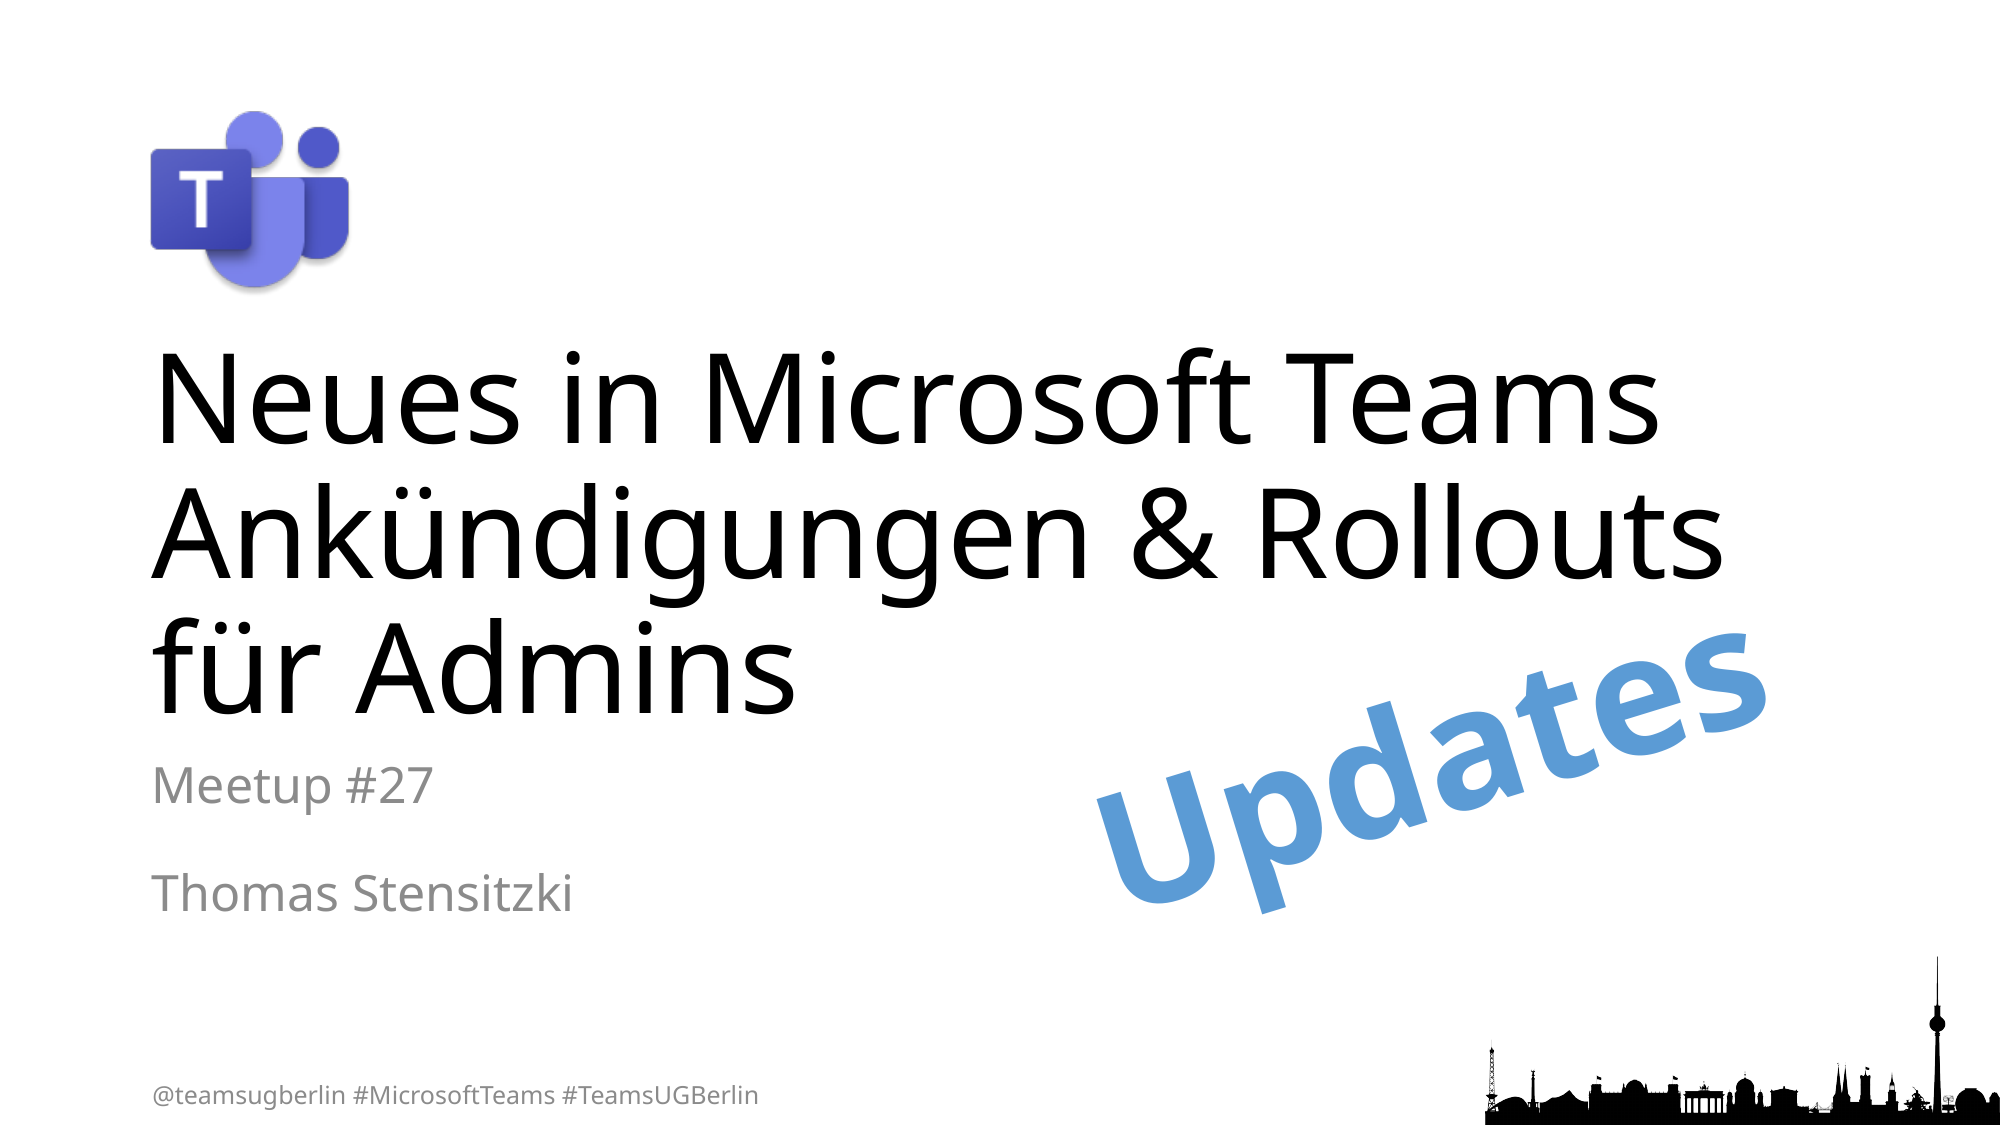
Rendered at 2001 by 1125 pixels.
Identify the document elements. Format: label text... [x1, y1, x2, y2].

title Neues in Microsoft Teams Ankündigungen & Rollouts für Admins [136, 280, 1862, 749]
picture [1485, 914, 2000, 1125]
text_box Updates [994, 524, 1863, 979]
picture [51, 0, 452, 400]
list Meetup #27 Thomas Stensitzki [136, 752, 1862, 999]
